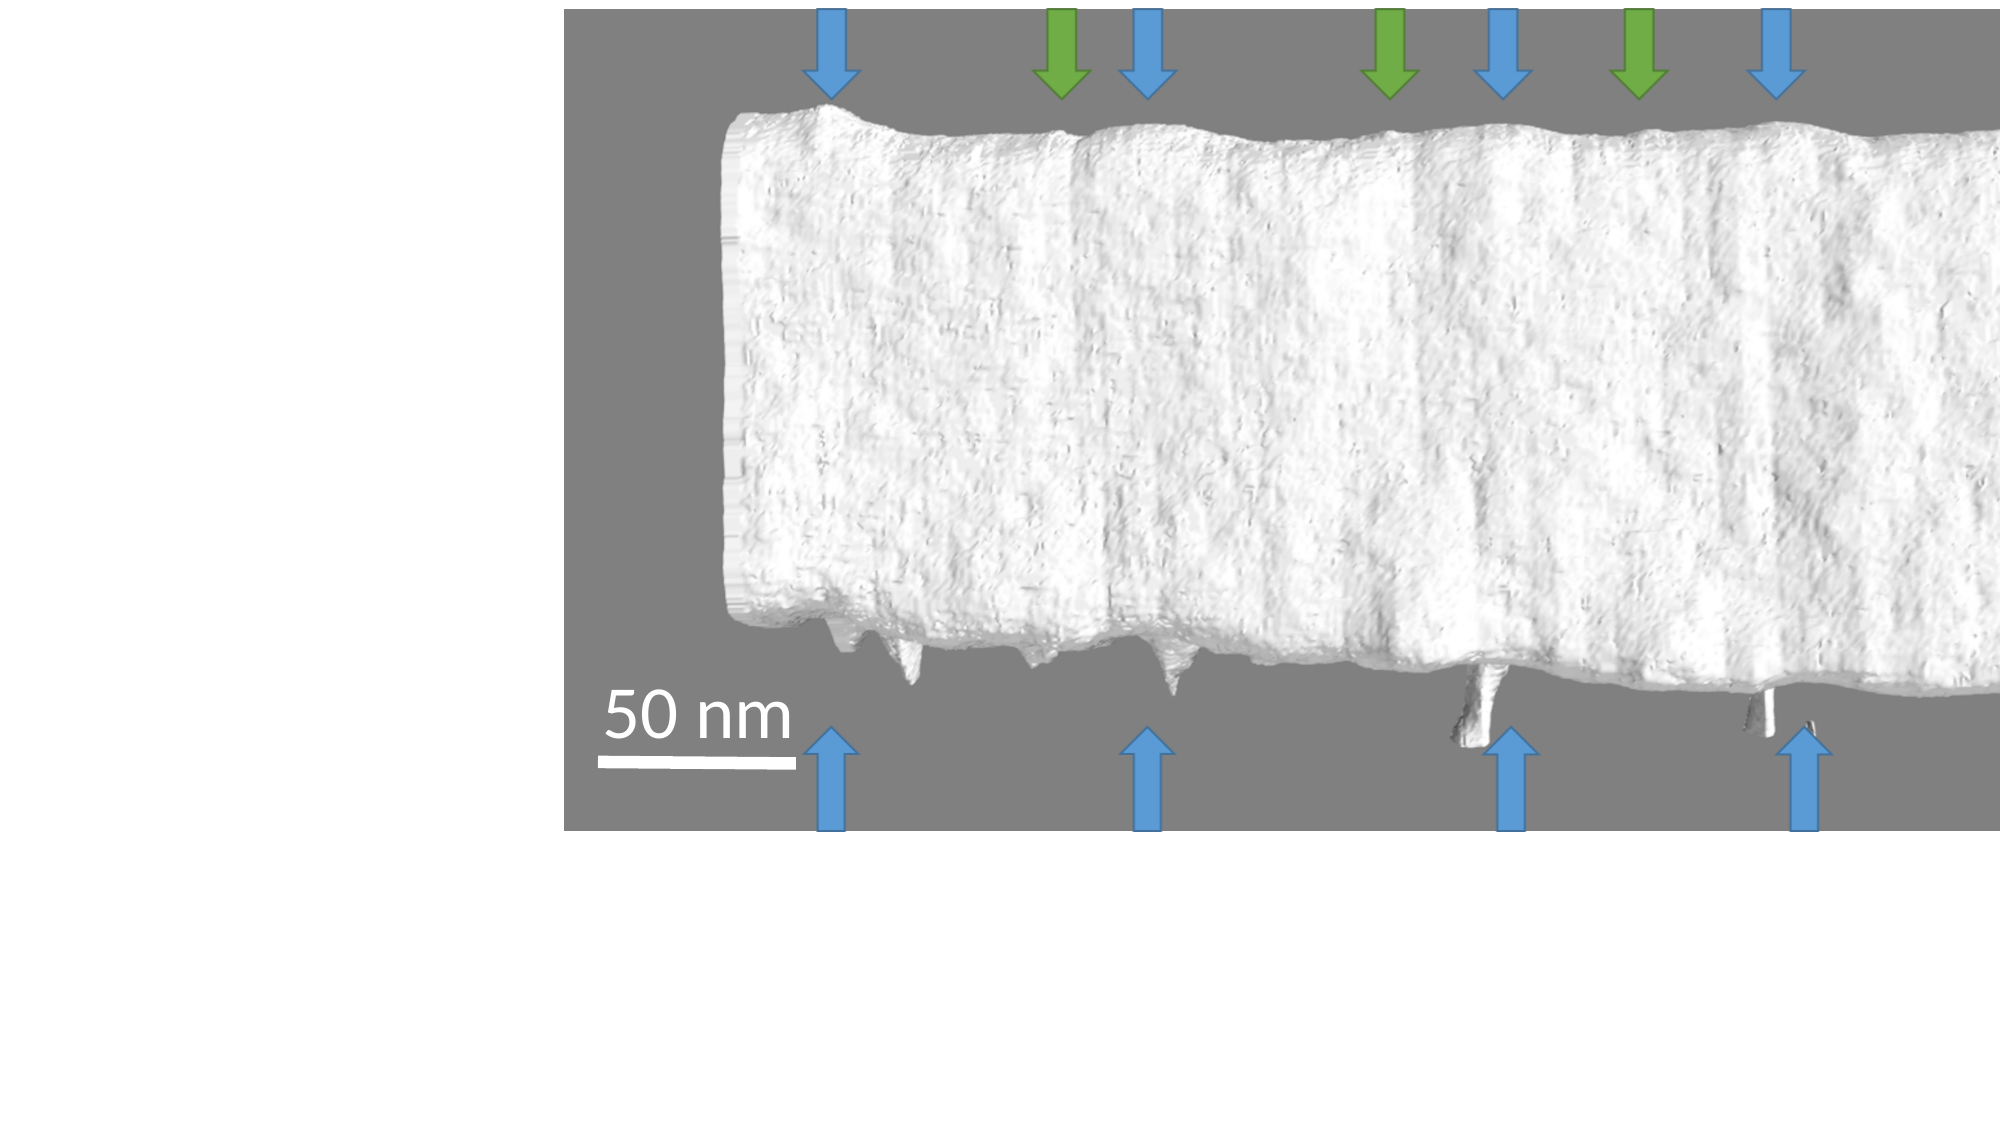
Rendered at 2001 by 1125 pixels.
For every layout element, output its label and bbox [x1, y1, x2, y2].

picture [564, 0, 2000, 832]
